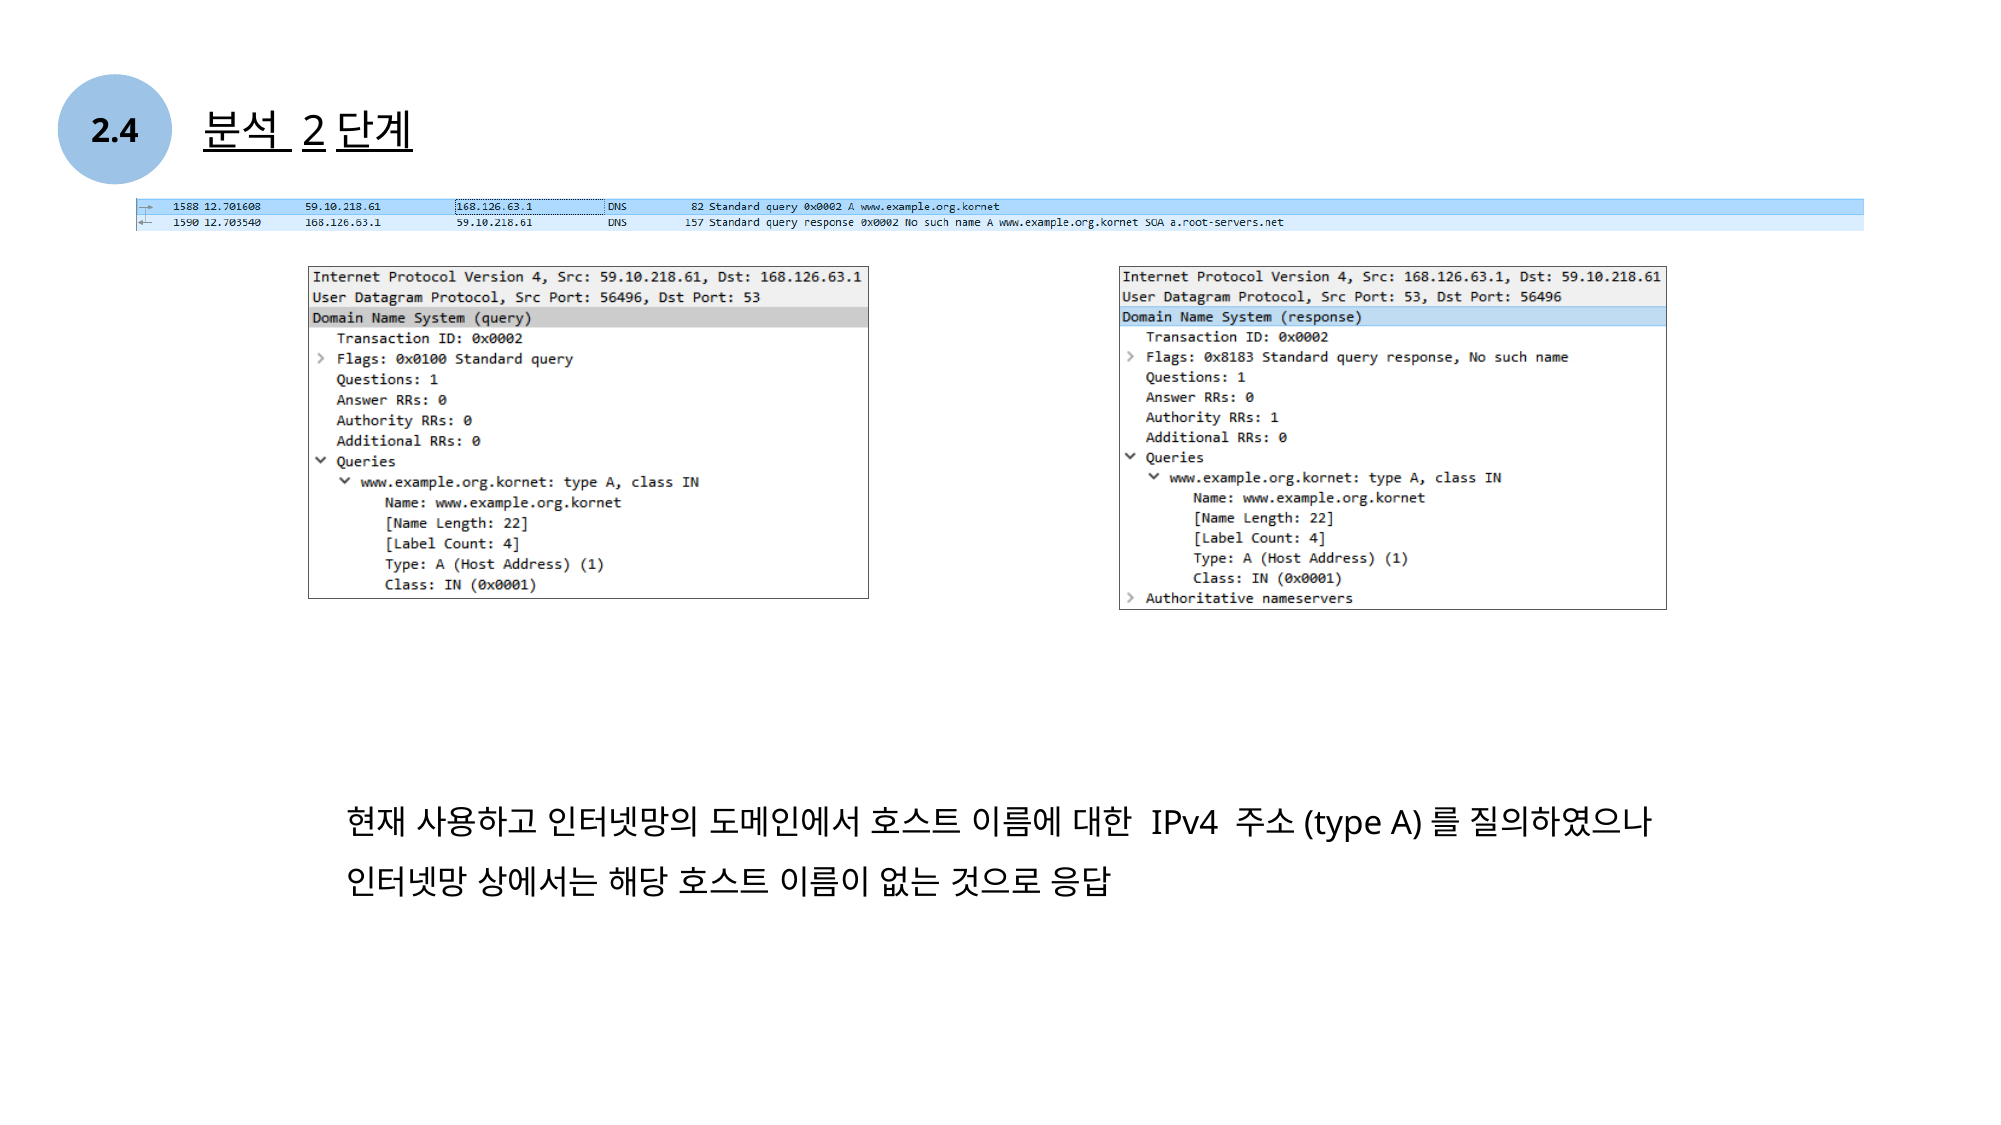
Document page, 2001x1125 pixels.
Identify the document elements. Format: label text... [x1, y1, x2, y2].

picture [1119, 266, 1667, 610]
picture [308, 266, 869, 599]
text_box 현재 사용하고 인터넷망의 도메인에서 호스트 이름에 대한 IPv4 주소(type A)를 질의하였으나 인터넷망 상에서는 해당 호스트 이름이 없는 것으로 응답 [331, 774, 1669, 909]
text_box 분석 2단계 [188, 96, 428, 162]
text_box 2.4 [56, 73, 174, 186]
picture [136, 198, 1864, 231]
